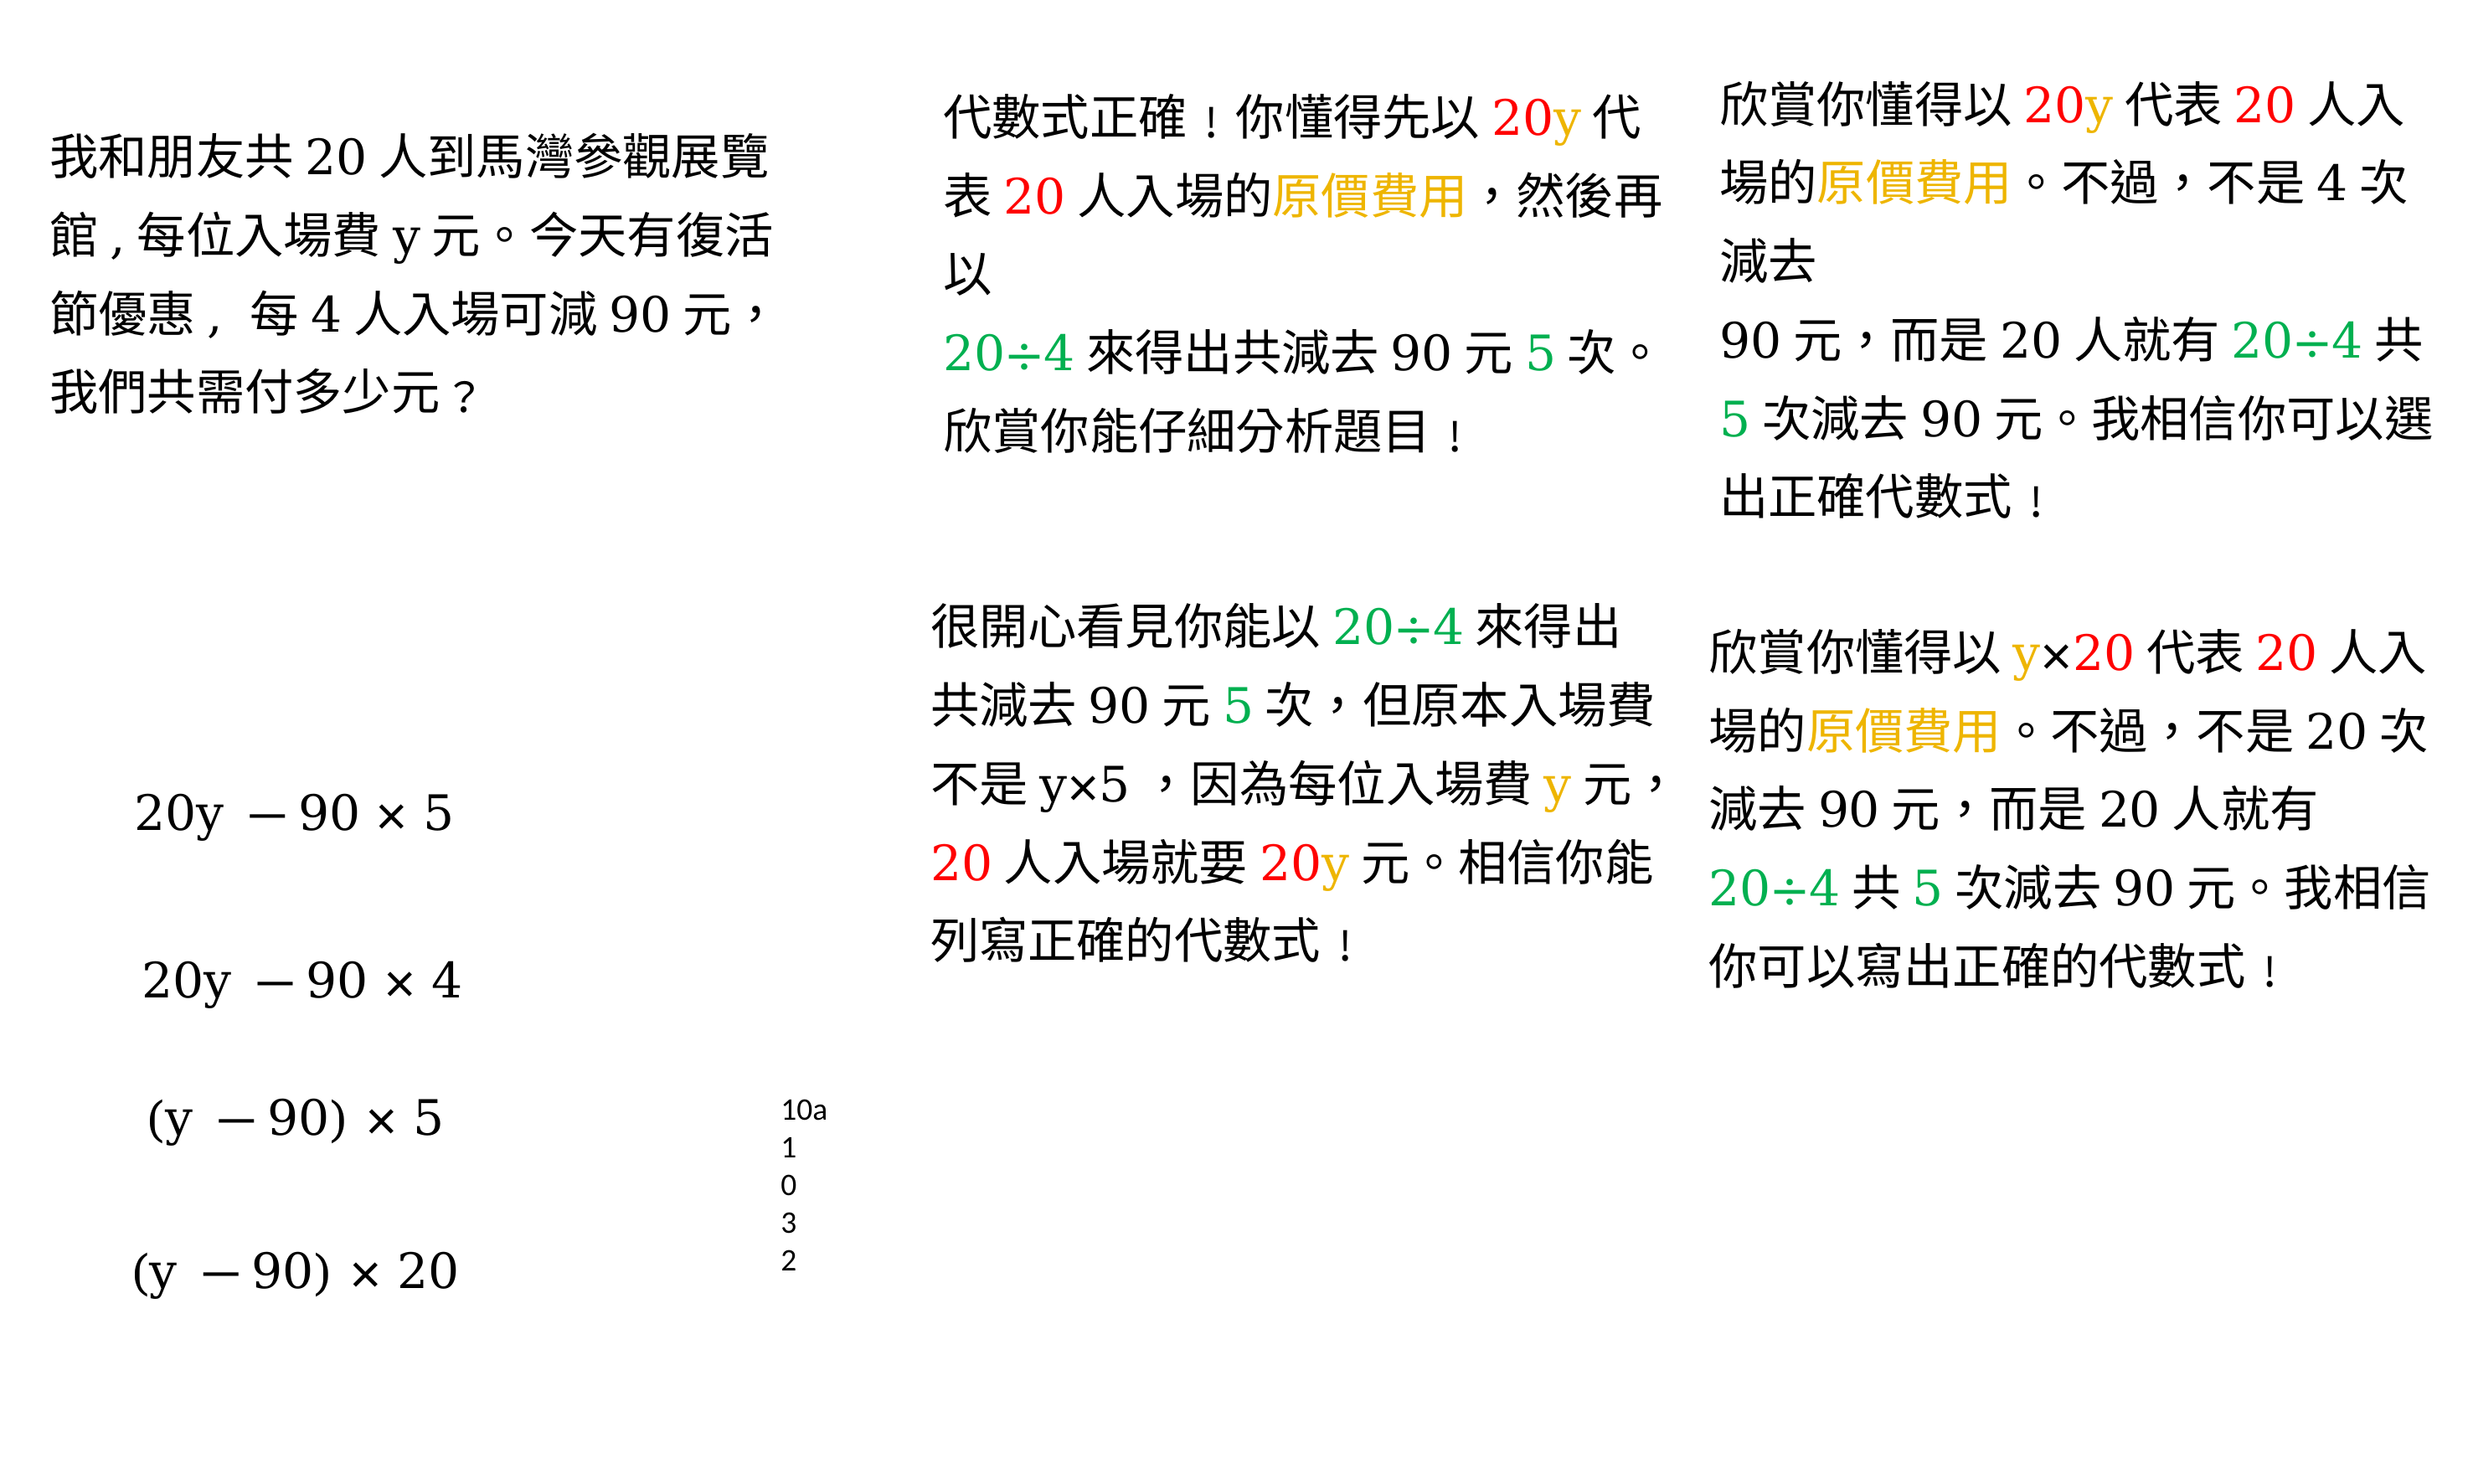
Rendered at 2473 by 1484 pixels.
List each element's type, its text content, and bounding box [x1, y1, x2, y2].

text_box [1664, 26, 2460, 551]
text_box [895, 5, 1683, 510]
text_box (y ̶ 90) × 20 [70, 1184, 533, 1353]
text_box (y ̶ 90) × 5 [70, 1031, 533, 1184]
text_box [882, 510, 1670, 1034]
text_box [1661, 538, 2449, 1063]
text_box 20y ̶ 90 × 5 [70, 726, 533, 894]
text_box 20y ̶ 90 × 4 [70, 894, 533, 1031]
picture [19, 16, 811, 512]
text_box 10a 1 0 3 2 [768, 1083, 1056, 1322]
